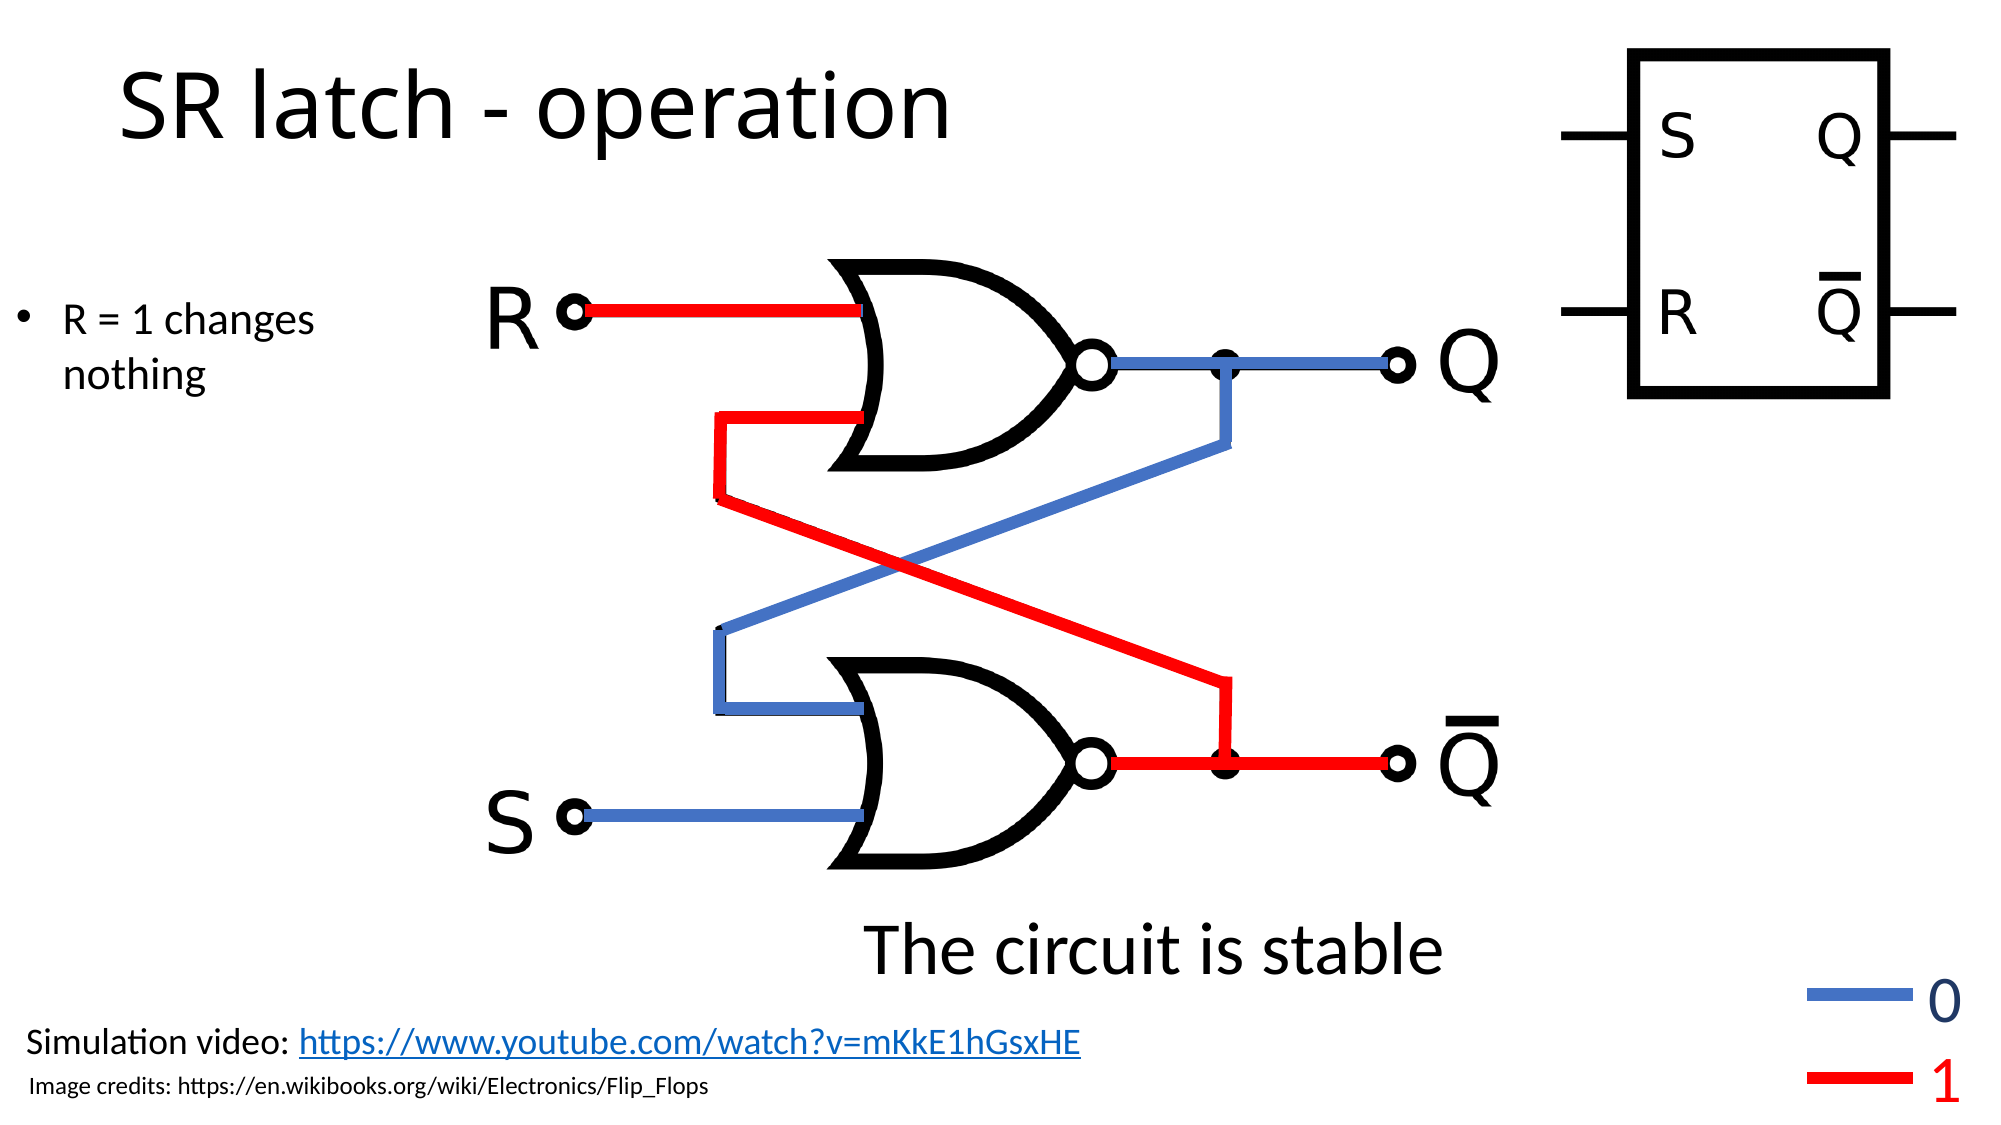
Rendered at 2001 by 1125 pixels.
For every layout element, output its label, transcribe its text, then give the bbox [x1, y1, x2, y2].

text_box R = 1 changes nothing [1, 281, 455, 406]
text_box Image credits: https://en.wikibooks.org/wiki/Electronics/Flip_Flops [14, 1070, 1075, 1107]
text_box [722, 442, 1230, 630]
picture [1539, 4, 1978, 443]
title SR latch - operation [103, 0, 1439, 218]
picture [455, 232, 1517, 896]
text_box 0 1 [1913, 948, 1977, 1123]
text_box Simulation video: https://www.youtube.com/watch?v=mKkE1hGsxHE [11, 1009, 1105, 1070]
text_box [719, 498, 1225, 684]
text_box The circuit is stable [849, 896, 1460, 997]
